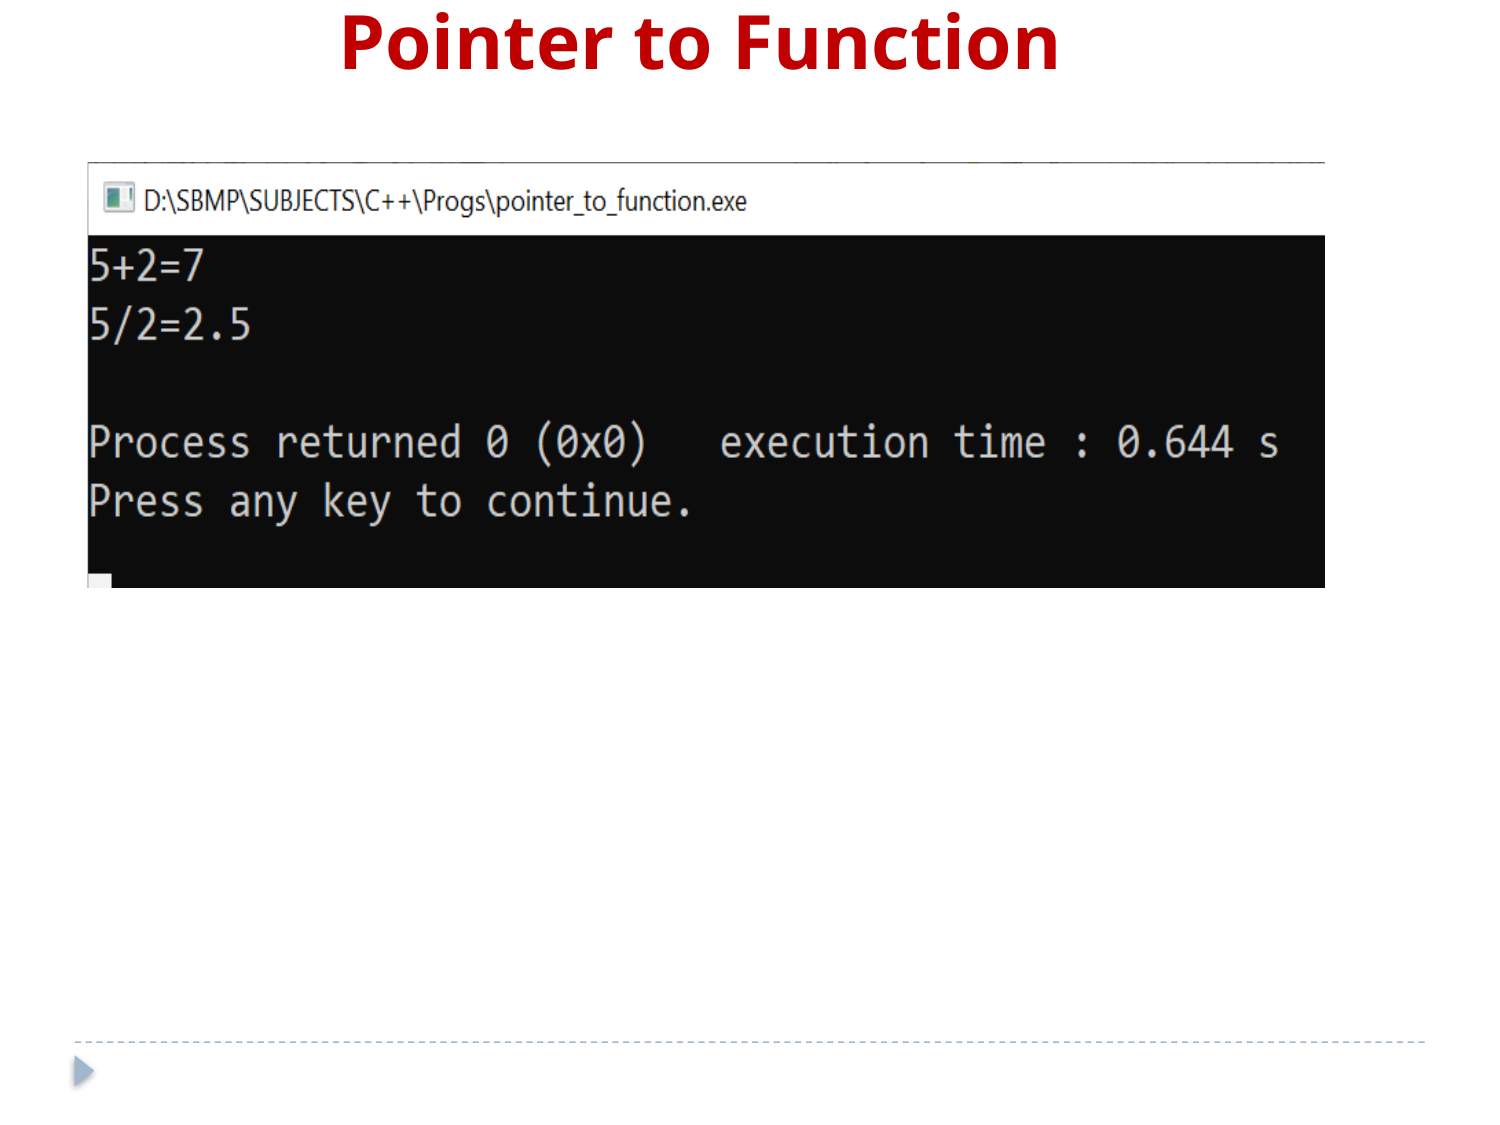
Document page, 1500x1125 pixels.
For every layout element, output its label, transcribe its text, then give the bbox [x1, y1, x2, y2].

text_box Pointer to Function [0, 0, 1400, 96]
picture [87, 162, 1326, 588]
